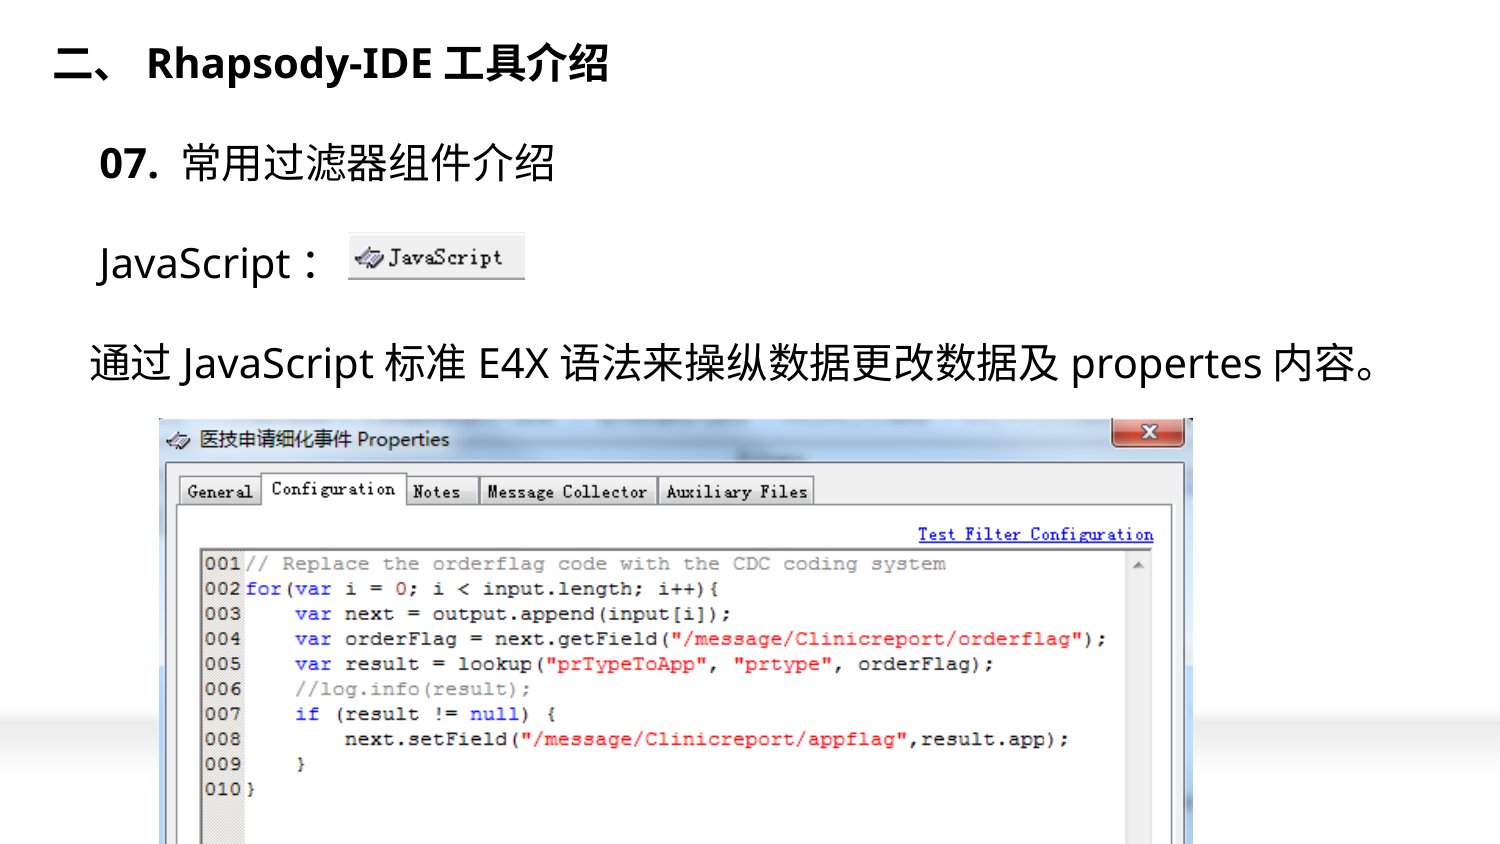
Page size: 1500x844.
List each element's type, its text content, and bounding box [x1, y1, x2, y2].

picture [0, 418, 1500, 844]
title 二、Rhapsody-IDE工具介绍 07. 常用过滤器组件介绍 JavaScript： 通过JavaScript标准E4X语法来操纵数据更改数据及propertes内容。 [37, 29, 1388, 824]
picture [348, 232, 525, 281]
